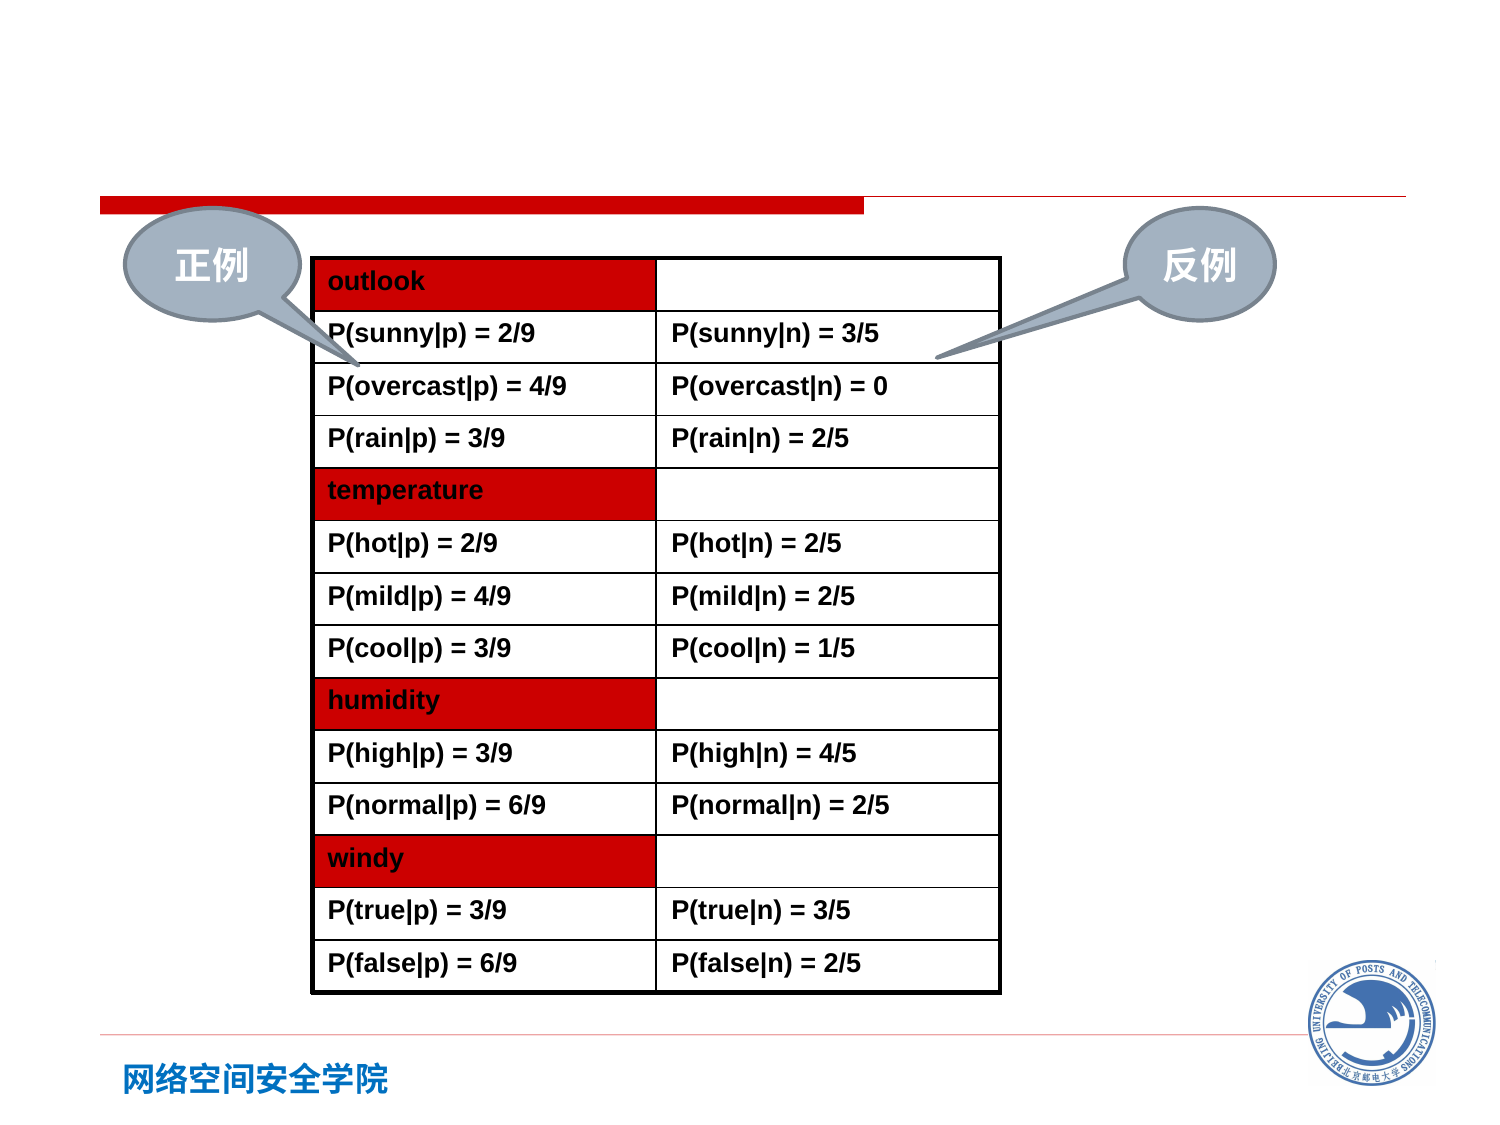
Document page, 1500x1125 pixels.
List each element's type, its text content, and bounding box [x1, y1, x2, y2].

table_cell P(mild|p) = 4/9 [315, 574, 655, 624]
table_cell temperature [315, 469, 655, 520]
table_cell [657, 836, 998, 887]
table_cell [657, 469, 998, 520]
table_cell P(rain|n) = 2/5 [657, 416, 998, 467]
table_cell P(rain|p) = 3/9 [315, 416, 655, 467]
table_cell P(high|p) = 3/9 [315, 731, 655, 782]
table_header outlook [315, 260, 655, 310]
table_cell P(hot|n) = 2/5 [657, 521, 998, 572]
table_cell humidity [315, 679, 655, 729]
table_cell P(high|n) = 4/5 [657, 731, 998, 782]
table_cell P(false|n) = 2/5 [657, 941, 998, 990]
table_cell P(false|p) = 6/9 [315, 941, 655, 990]
table_cell windy [315, 836, 655, 887]
table_cell P(normal|p) = 6/9 [315, 784, 655, 834]
table_cell P(true|p) = 3/9 [315, 888, 655, 939]
table_cell P(cool|p) = 3/9 [315, 626, 655, 677]
table_header [657, 260, 998, 310]
picture [1308, 960, 1436, 1086]
table_cell P(normal|n) = 2/5 [657, 784, 998, 834]
table_cell P(overcast|n) = 0 [657, 364, 998, 415]
table_cell P(sunny|p) = 2/9 [315, 312, 655, 362]
table_cell P(sunny|n) = 3/5 [657, 312, 998, 362]
text_box 正例 [122, 205, 361, 368]
table_cell P(cool|n) = 1/5 [657, 626, 998, 677]
text_box 反例 [934, 205, 1277, 360]
table_cell P(hot|p) = 2/9 [315, 521, 655, 572]
table_cell P(true|n) = 3/5 [657, 888, 998, 939]
table_cell [657, 679, 998, 729]
slide_number [1074, 1024, 1401, 1103]
table_cell P(overcast|p) = 4/9 [315, 364, 655, 415]
table_cell P(mild|n) = 2/5 [657, 574, 998, 624]
